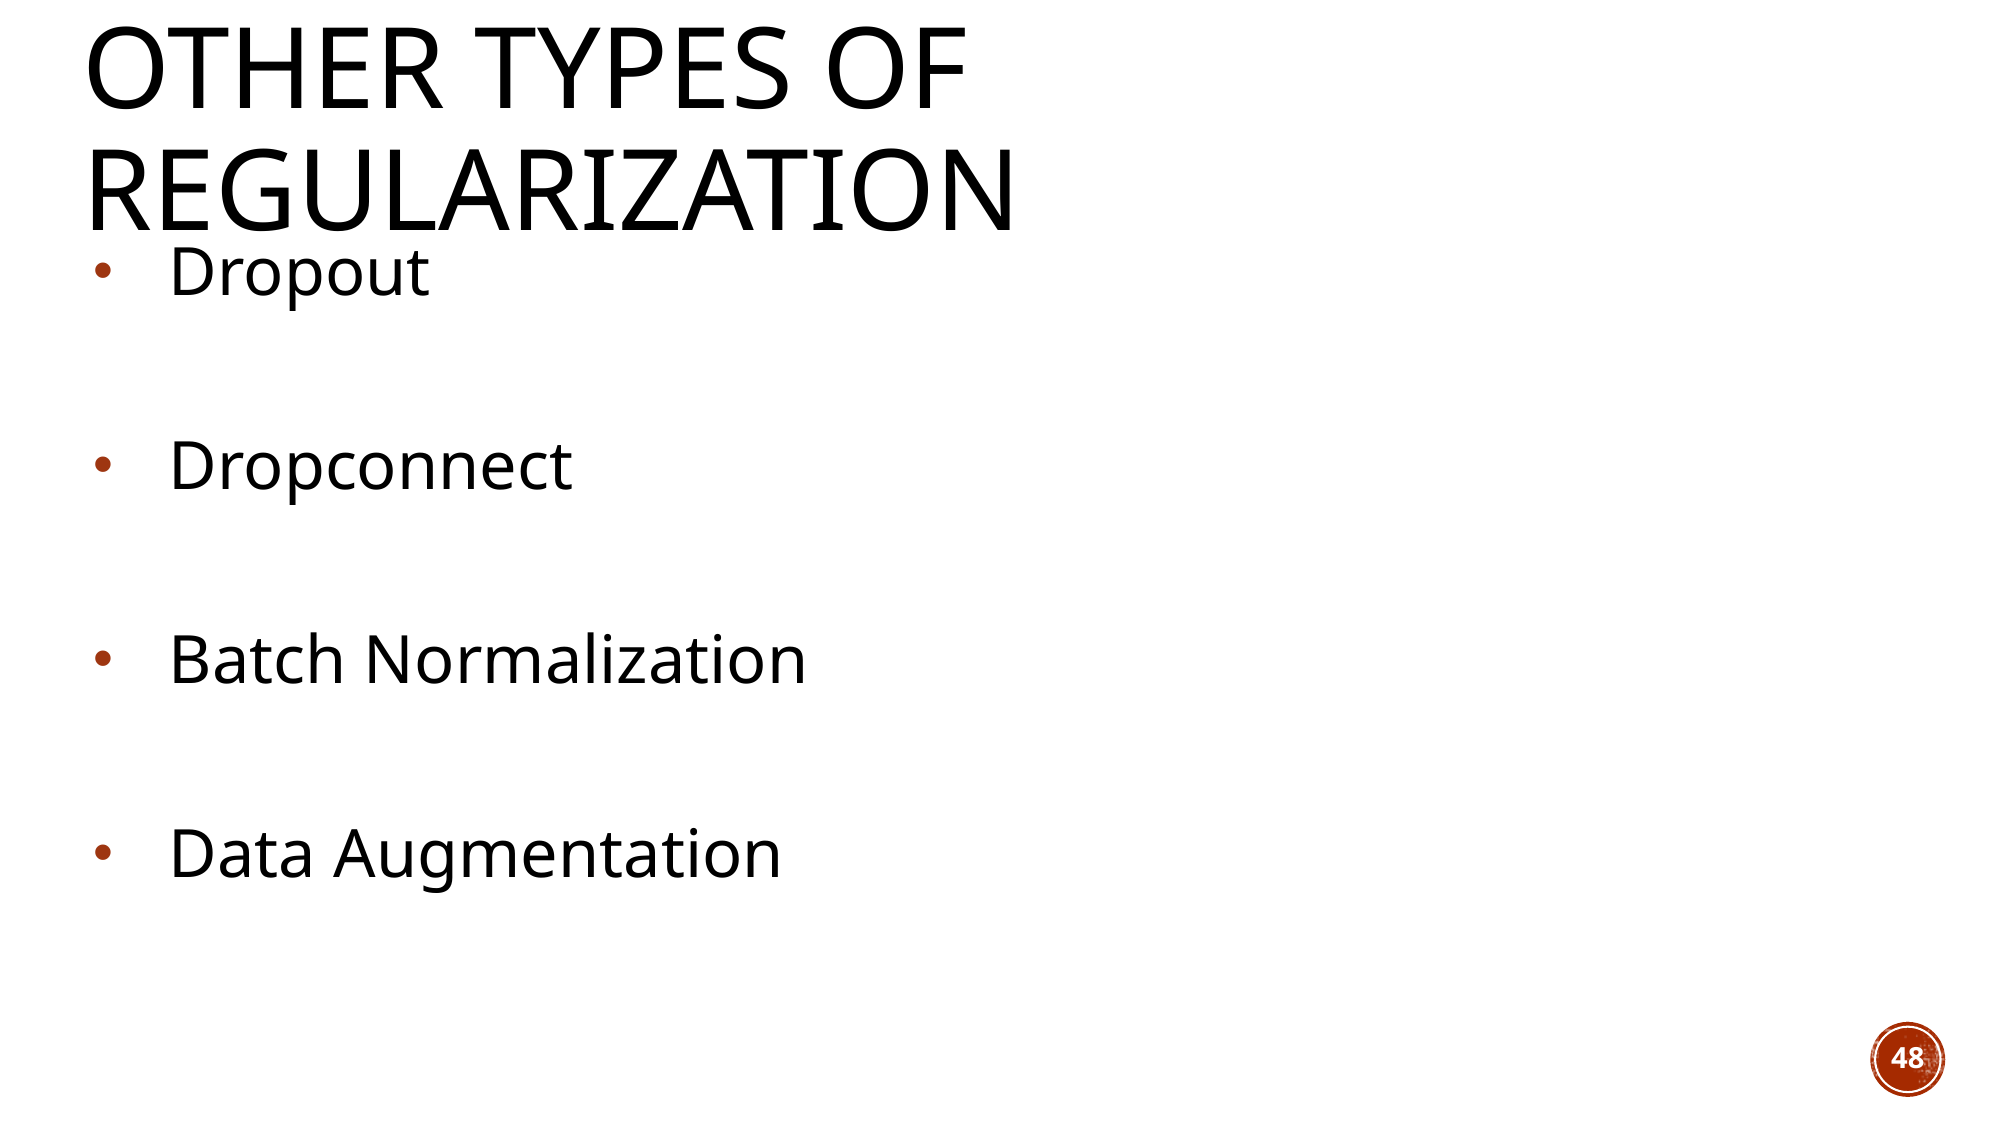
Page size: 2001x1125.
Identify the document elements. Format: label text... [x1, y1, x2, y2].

list Dropout Dropconnect Batch Normalization Data Augmentation [78, 230, 1729, 1125]
slide_number 48 [1855, 1028, 1961, 1089]
title Other types of regularization [67, 1, 1718, 266]
